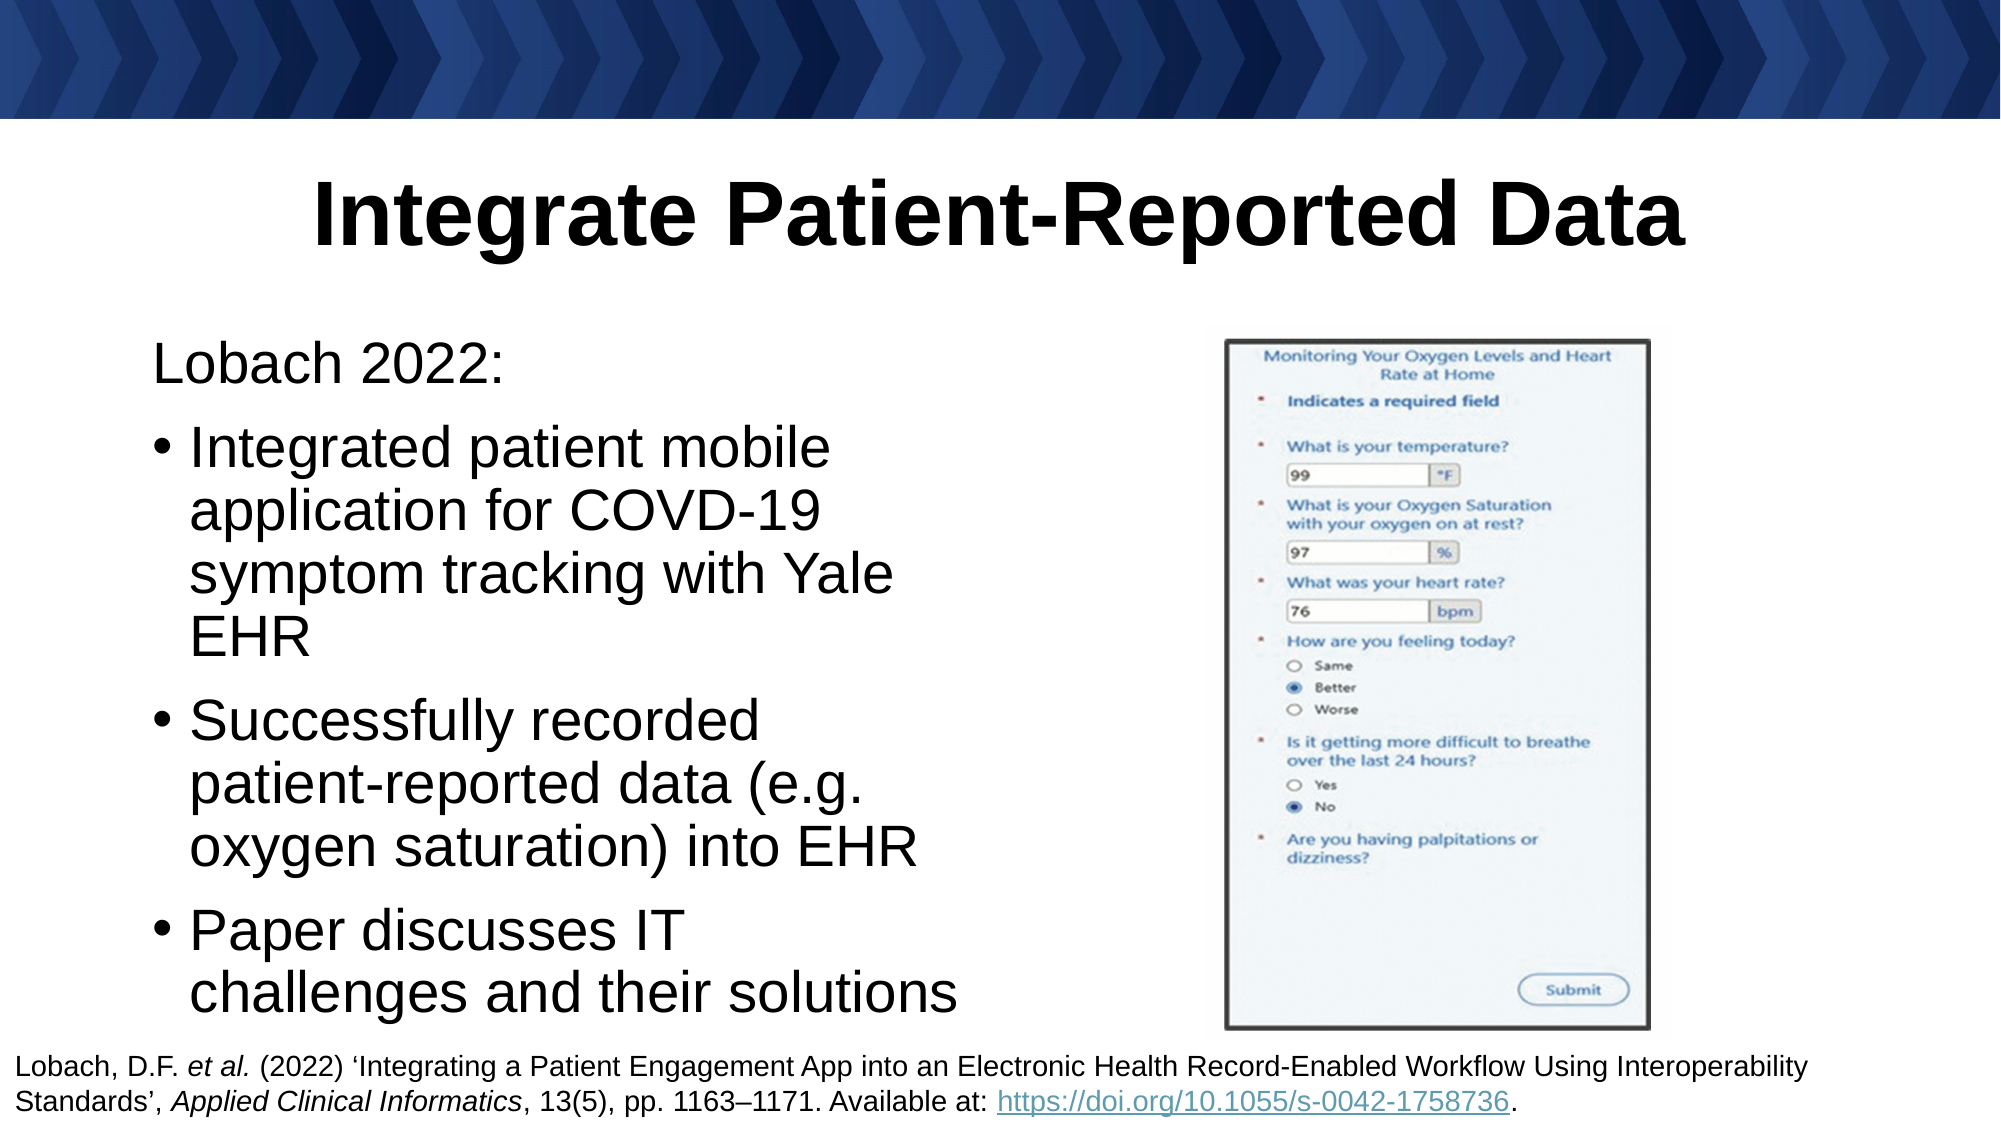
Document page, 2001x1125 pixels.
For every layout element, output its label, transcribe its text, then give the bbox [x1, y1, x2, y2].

list Lobach 2022: Integrated patient mobile application for COVD-19 symptom tracking with Yale EHR Successfully recorded patient-reported data (e.g. oxygen saturation) into EHR Paper discusses IT challenges and their solutions [137, 326, 988, 1039]
picture [0, 0, 2001, 1125]
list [1204, 326, 1671, 1040]
title Integrate Patient-Reported Data [137, 126, 1863, 306]
text_box Lobach, D.F. et al. (2022) ‘Integrating a Patient Engagement App into an Electronic Health Record-Enabled Workflow Using Interoperability Standards’, Applied Clinical Informatics, 13(5), pp. 1163–1171. Available at: https://doi.org/10.1055/s-0042-1758736. [0, 1039, 1975, 1125]
